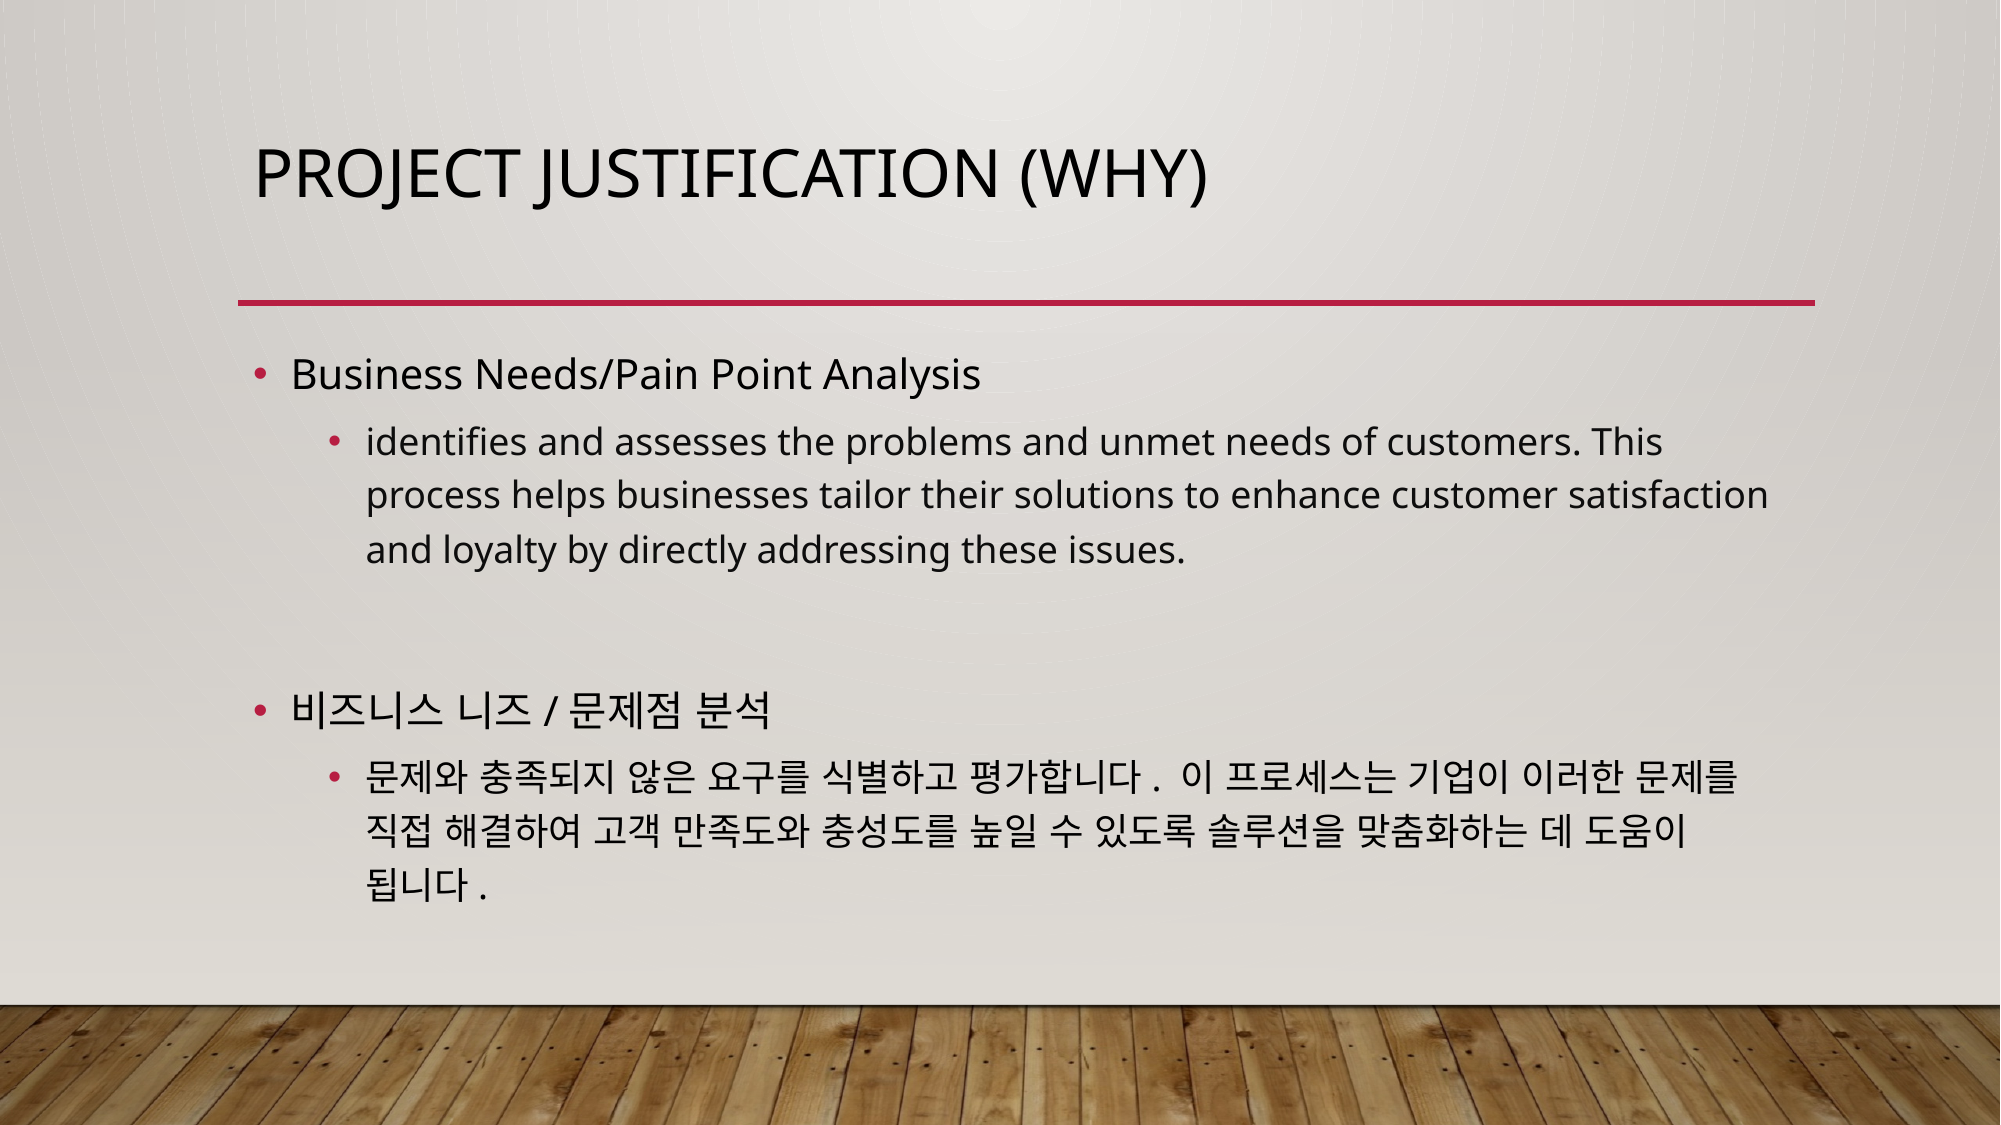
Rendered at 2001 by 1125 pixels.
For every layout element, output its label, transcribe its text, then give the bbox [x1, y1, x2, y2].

list Business Needs/Pain Point Analysis identifies and assesses the problems and unmet needs of customers. This process helps businesses tailor their solutions to enhance customer satisfaction and loyalty by directly addressing these issues. 비즈니스 니즈/문제점 분석 문제와 충족되지 않은 요구를 식별하고 평가합니다. 이 프로세스는 기업이 이러한 문제를 직접 해결하여 고객 만족도와 충성도를 높일 수 있도록 솔루션을 맞춤화하는 데 도움이 됩니다. [238, 330, 1814, 993]
title Project Justification (Why) [238, 131, 1814, 305]
picture [0, 1005, 2000, 1125]
